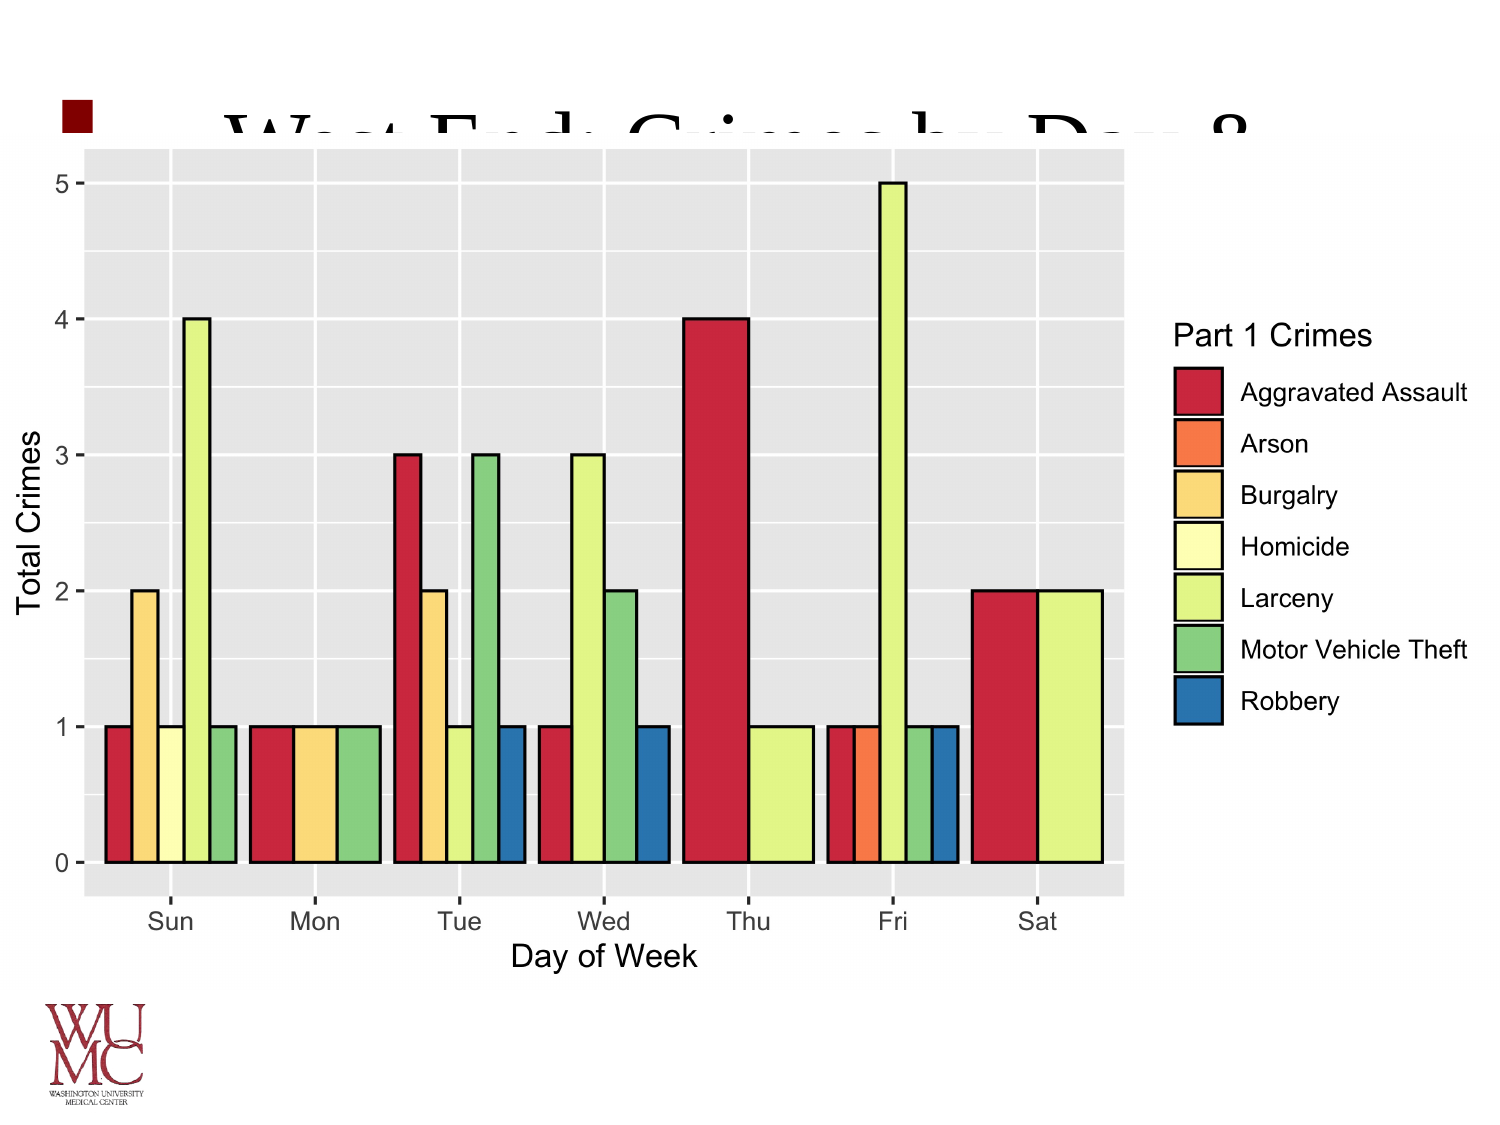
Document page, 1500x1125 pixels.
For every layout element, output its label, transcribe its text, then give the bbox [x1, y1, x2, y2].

title West End: Crimes by Day & Category [112, 99, 1388, 131]
picture [41, 996, 156, 1113]
picture [0, 133, 1500, 990]
